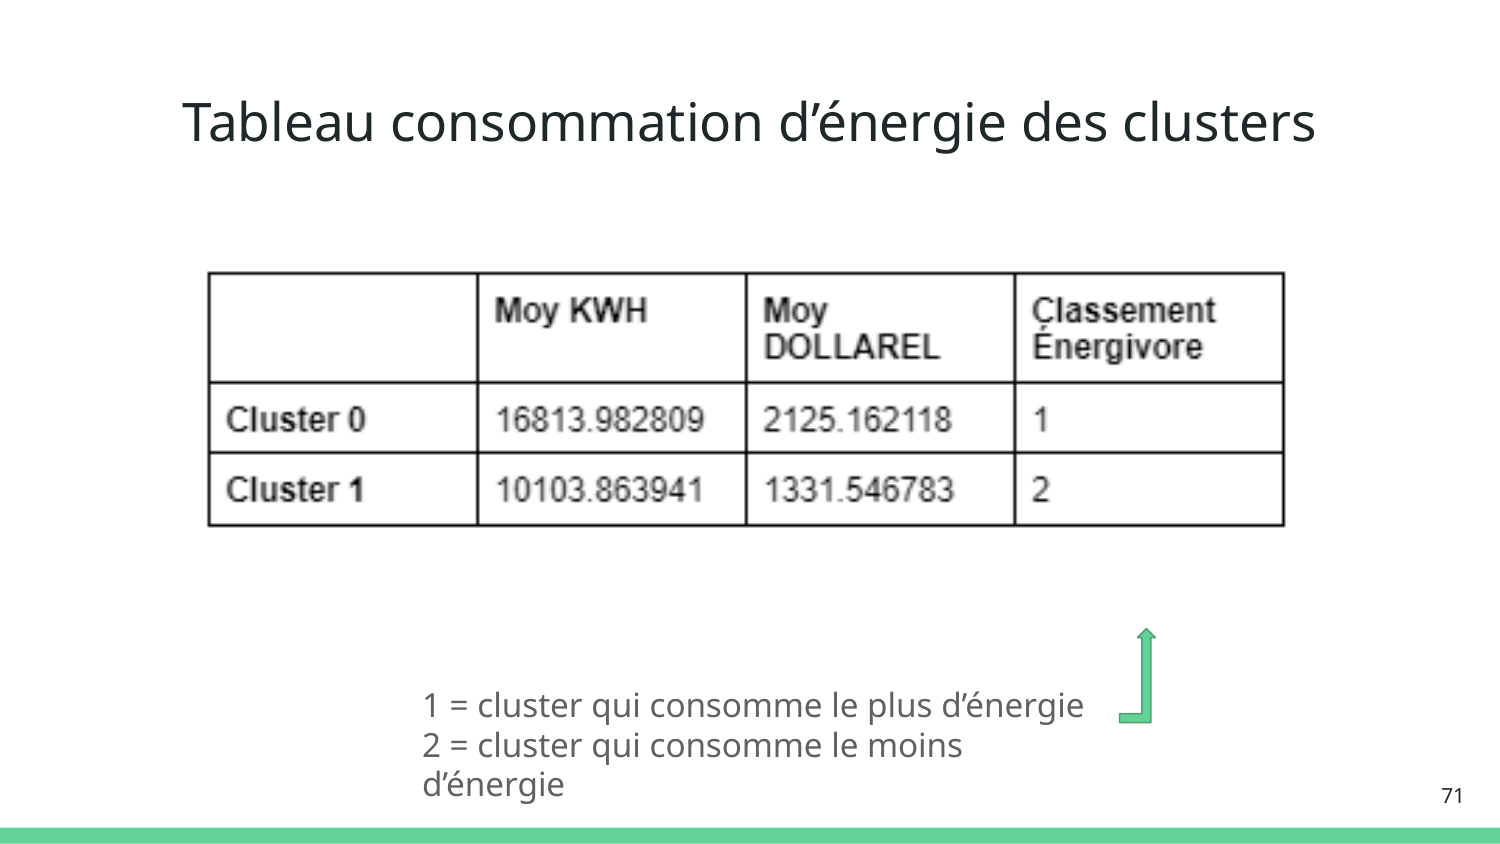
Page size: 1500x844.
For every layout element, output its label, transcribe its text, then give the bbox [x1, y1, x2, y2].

picture [175, 242, 1325, 554]
title Tableau consommation d’énergie des clusters [51, 72, 1449, 167]
text_box 1 = cluster qui consomme le plus d’énergie 2 = cluster qui consomme le moins d’énergie [407, 668, 1108, 765]
text_box [1119, 628, 1156, 723]
slide_number ‹#› [1389, 764, 1480, 830]
